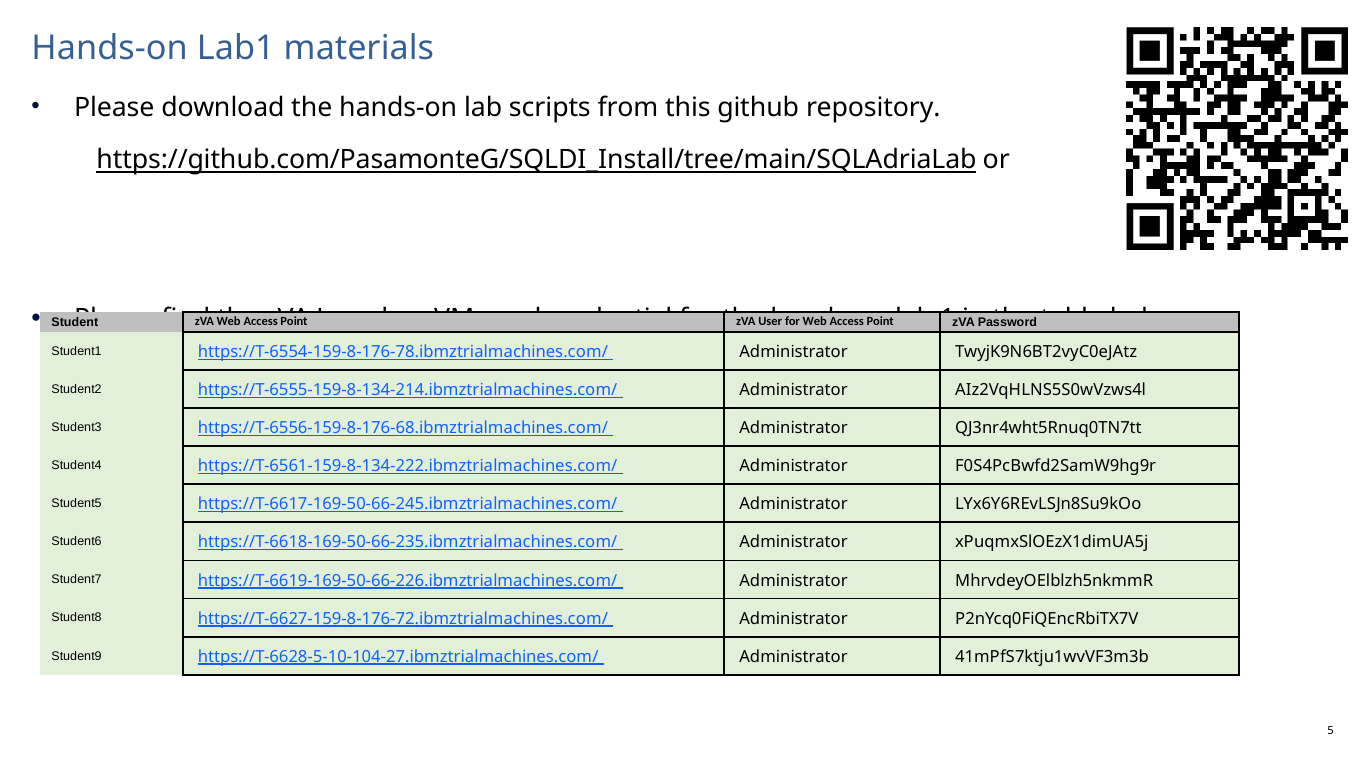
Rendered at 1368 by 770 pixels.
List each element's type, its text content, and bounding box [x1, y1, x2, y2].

table_cell TwyjK9N6BT2vyC0eJAtz [941, 333, 1238, 369]
table_cell Student4 [40, 446, 182, 484]
table_cell https://T-6618-169-50-66-235.ibmztrialmachines.com/ [184, 523, 723, 560]
table_cell https://T-6619-169-50-66-226.ibmztrialmachines.com/ [184, 561, 723, 598]
table_header zVA Password [941, 313, 1238, 331]
table_cell Student9 [40, 637, 182, 675]
table_cell https://T-6556-159-8-176-68.ibmztrialmachines.com/ [184, 409, 723, 445]
table_cell Student6 [40, 522, 182, 560]
table_cell Administrator [725, 447, 939, 483]
table_cell MhrvdeyOElblzh5nkmmR [941, 561, 1238, 598]
table_cell Administrator [725, 523, 939, 560]
table_cell https://T-6628-5-10-104-27.ibmztrialmachines.com/ [184, 638, 723, 674]
table_cell QJ3nr4wht5Rnuq0TN7tt [941, 409, 1238, 445]
table_cell Administrator [725, 561, 939, 598]
table_header Student [40, 312, 182, 332]
table_cell AIz2VqHLNS5S0wVzws4l [941, 371, 1238, 407]
table_cell Administrator [725, 333, 939, 369]
slide_number 5 [1060, 718, 1334, 744]
table_cell https://T-6617-169-50-66-245.ibmztrialmachines.com/ [184, 485, 723, 521]
table_cell Student3 [40, 408, 182, 446]
table_cell Student1 [40, 332, 182, 370]
table_cell xPuqmxSlOEzX1dimUA5j [941, 523, 1238, 560]
table_cell https://T-6627-159-8-176-72.ibmztrialmachines.com/ [184, 599, 723, 636]
table_cell LYx6Y6REvLSJn8Su9kOo [941, 485, 1238, 521]
table_cell Student5 [40, 484, 182, 522]
table_cell https://T-6555-159-8-134-214.ibmztrialmachines.com/ [184, 371, 723, 407]
title Hands-on Lab1 materials [31, 30, 1093, 89]
table_cell Administrator [725, 599, 939, 636]
list Please download the hands-on lab scripts from this github repository. https://github.com/PasamonteG/SQLDI_Install/tree/main/SQLAdriaLab or Please find the zVA Jumpbox VMs and credential for the hands-on lab 1 in the table below [31, 89, 1093, 232]
table_cell https://T-6561-159-8-134-222.ibmztrialmachines.com/ [184, 447, 723, 483]
table_cell https://T-6554-159-8-176-78.ibmztrialmachines.com/ [184, 333, 723, 369]
table_cell P2nYcq0FiQEncRbiTX7V [941, 599, 1238, 636]
table_cell Student7 [40, 560, 182, 599]
table_cell Administrator [725, 485, 939, 521]
table_header zVA Web Access Point [184, 313, 723, 331]
table_cell Student8 [40, 599, 182, 637]
table_cell F0S4PcBwfd2SamW9hg9r [941, 447, 1238, 483]
table_cell Administrator [725, 371, 939, 407]
table_cell 41mPfS7ktju1wvVF3m3b [941, 638, 1238, 674]
table_header zVA User for Web Access Point [725, 313, 939, 331]
picture [1098, 0, 1368, 267]
table_cell Student2 [40, 370, 182, 408]
table_cell Administrator [725, 638, 939, 674]
table_cell Administrator [725, 409, 939, 445]
